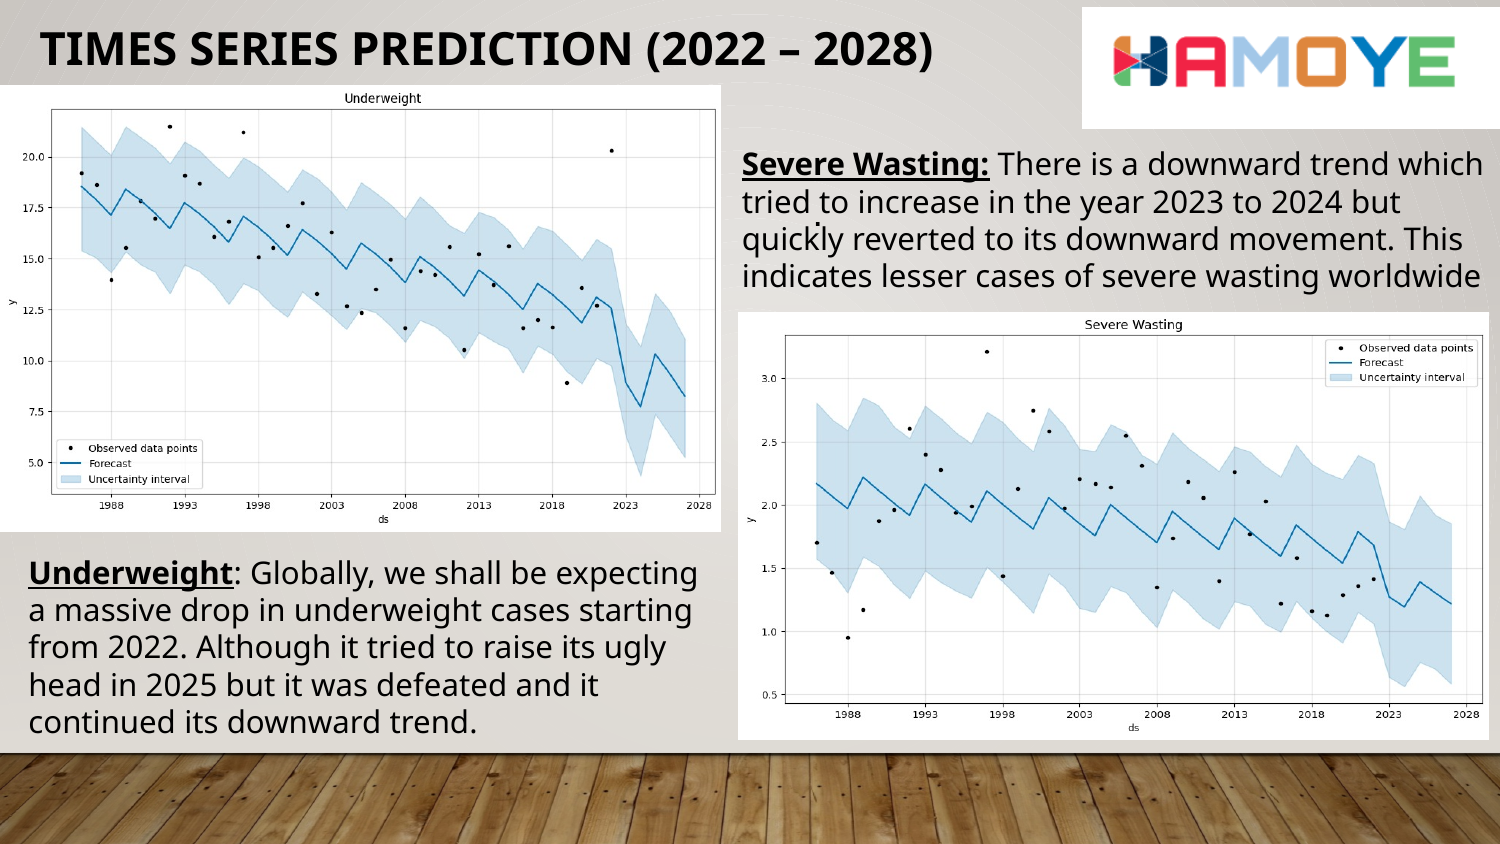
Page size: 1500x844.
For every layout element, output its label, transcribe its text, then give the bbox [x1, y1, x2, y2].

picture [738, 312, 1490, 740]
picture [1081, 6, 1500, 129]
picture [0, 85, 722, 532]
title TIMES SERIES PREDICTION (2022 – 2028) [24, 11, 1081, 106]
picture [0, 753, 1500, 844]
text_box Severe Wasting: There is a downward trend which tried to increase in the year 2023 to 2024 but quickly reverted to its downward movement. This indicates lesser cases of severe wasting worldwide [727, 137, 1500, 302]
text_box Underweight: Globally, we shall be expecting a massive drop in underweight cases starting from 2022. Although it tried to raise its ugly head in 2025 but it was defeated and it continued its downward trend. [13, 545, 730, 748]
